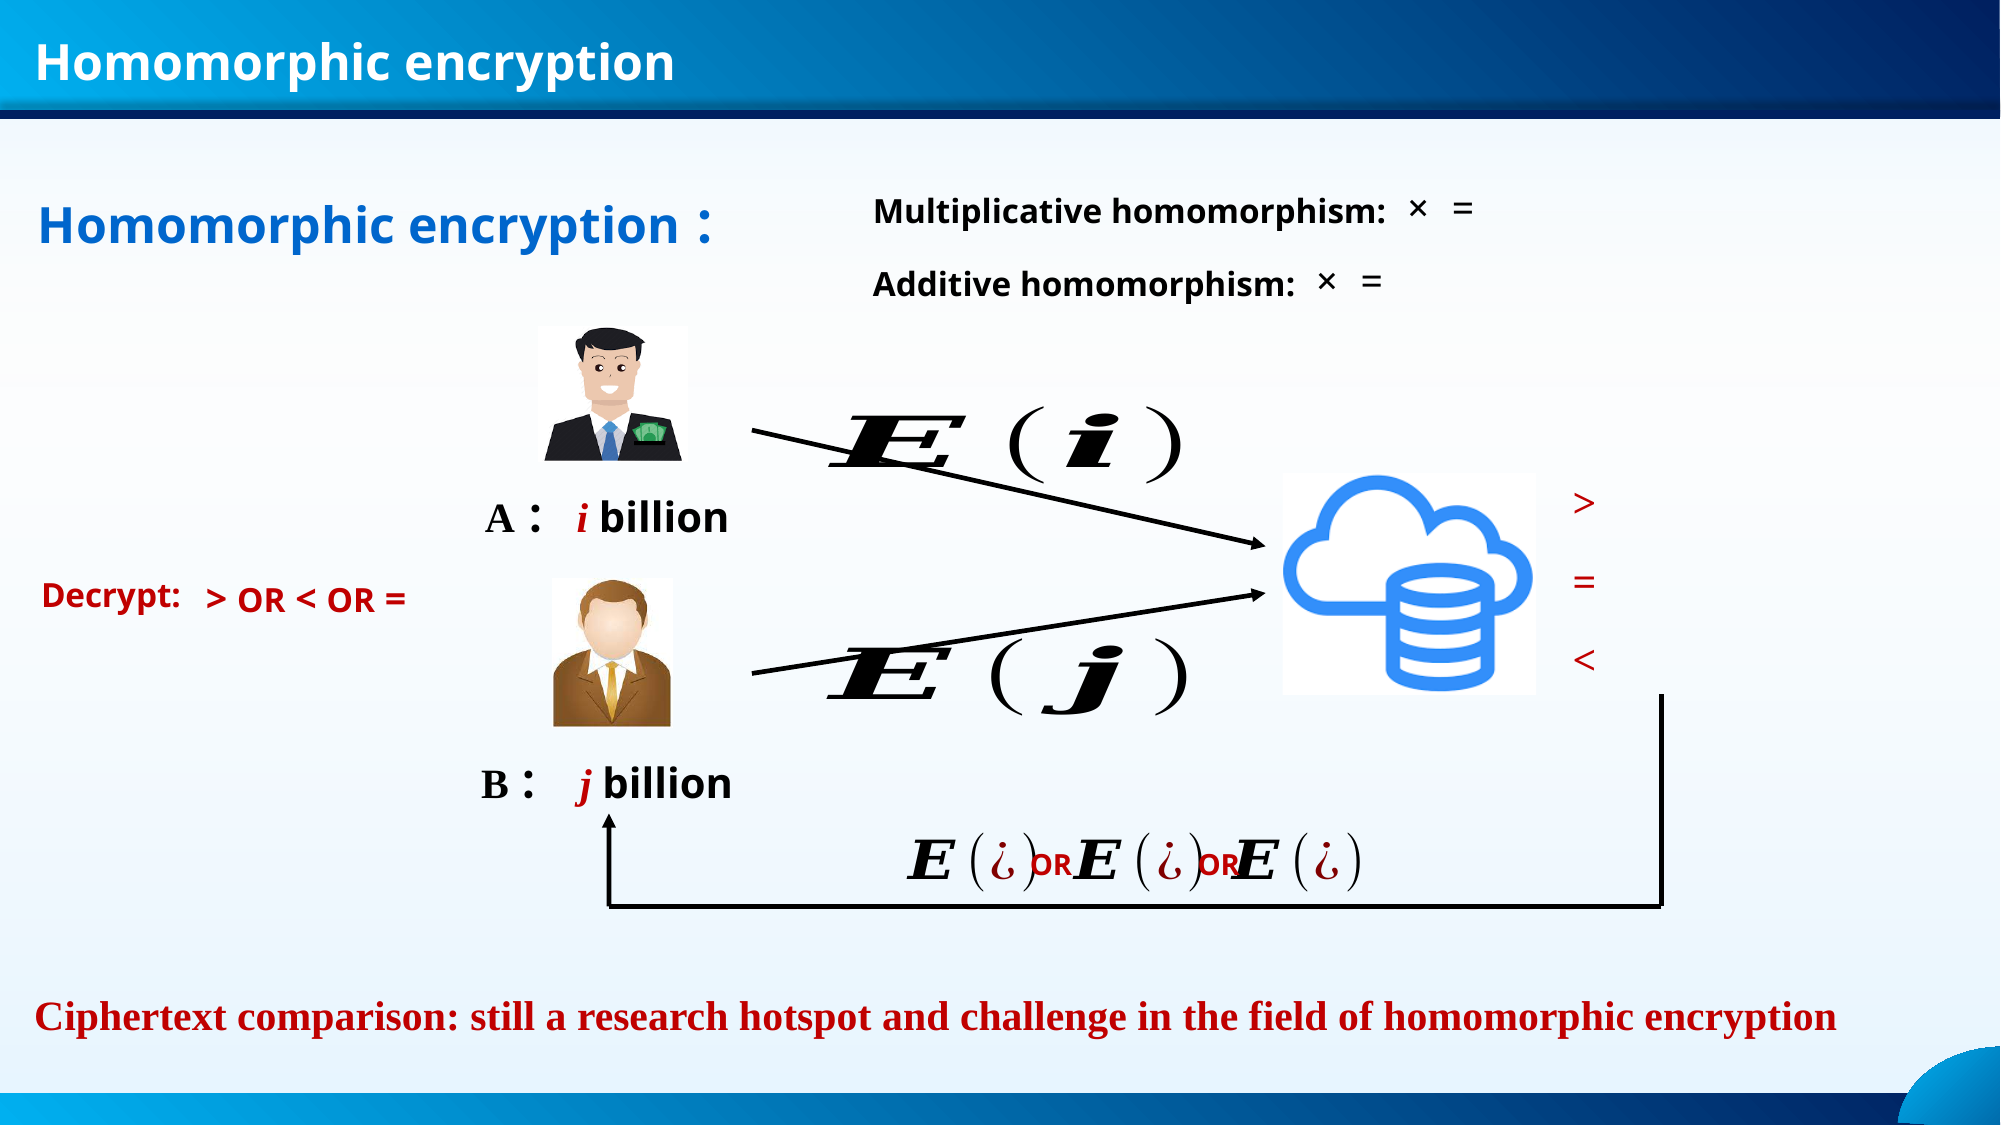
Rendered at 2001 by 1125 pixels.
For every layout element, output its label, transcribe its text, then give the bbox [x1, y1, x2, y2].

text_box Decrypt: [26, 567, 191, 622]
text_box [913, 588, 1266, 648]
text_box Ciphertext comparison: still a research hotspot and challenge in the field of homomorphic encryption [19, 961, 1993, 1047]
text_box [904, 828, 1366, 896]
text_box [914, 467, 1266, 550]
text_box > OR < OR = [191, 567, 509, 628]
text_box Homomorphic encryption [19, 23, 1154, 158]
picture [1282, 473, 1537, 695]
text_box [602, 816, 616, 905]
text_box Homomorphic encryption： [23, 186, 1024, 261]
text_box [441, 326, 784, 542]
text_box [441, 578, 784, 808]
